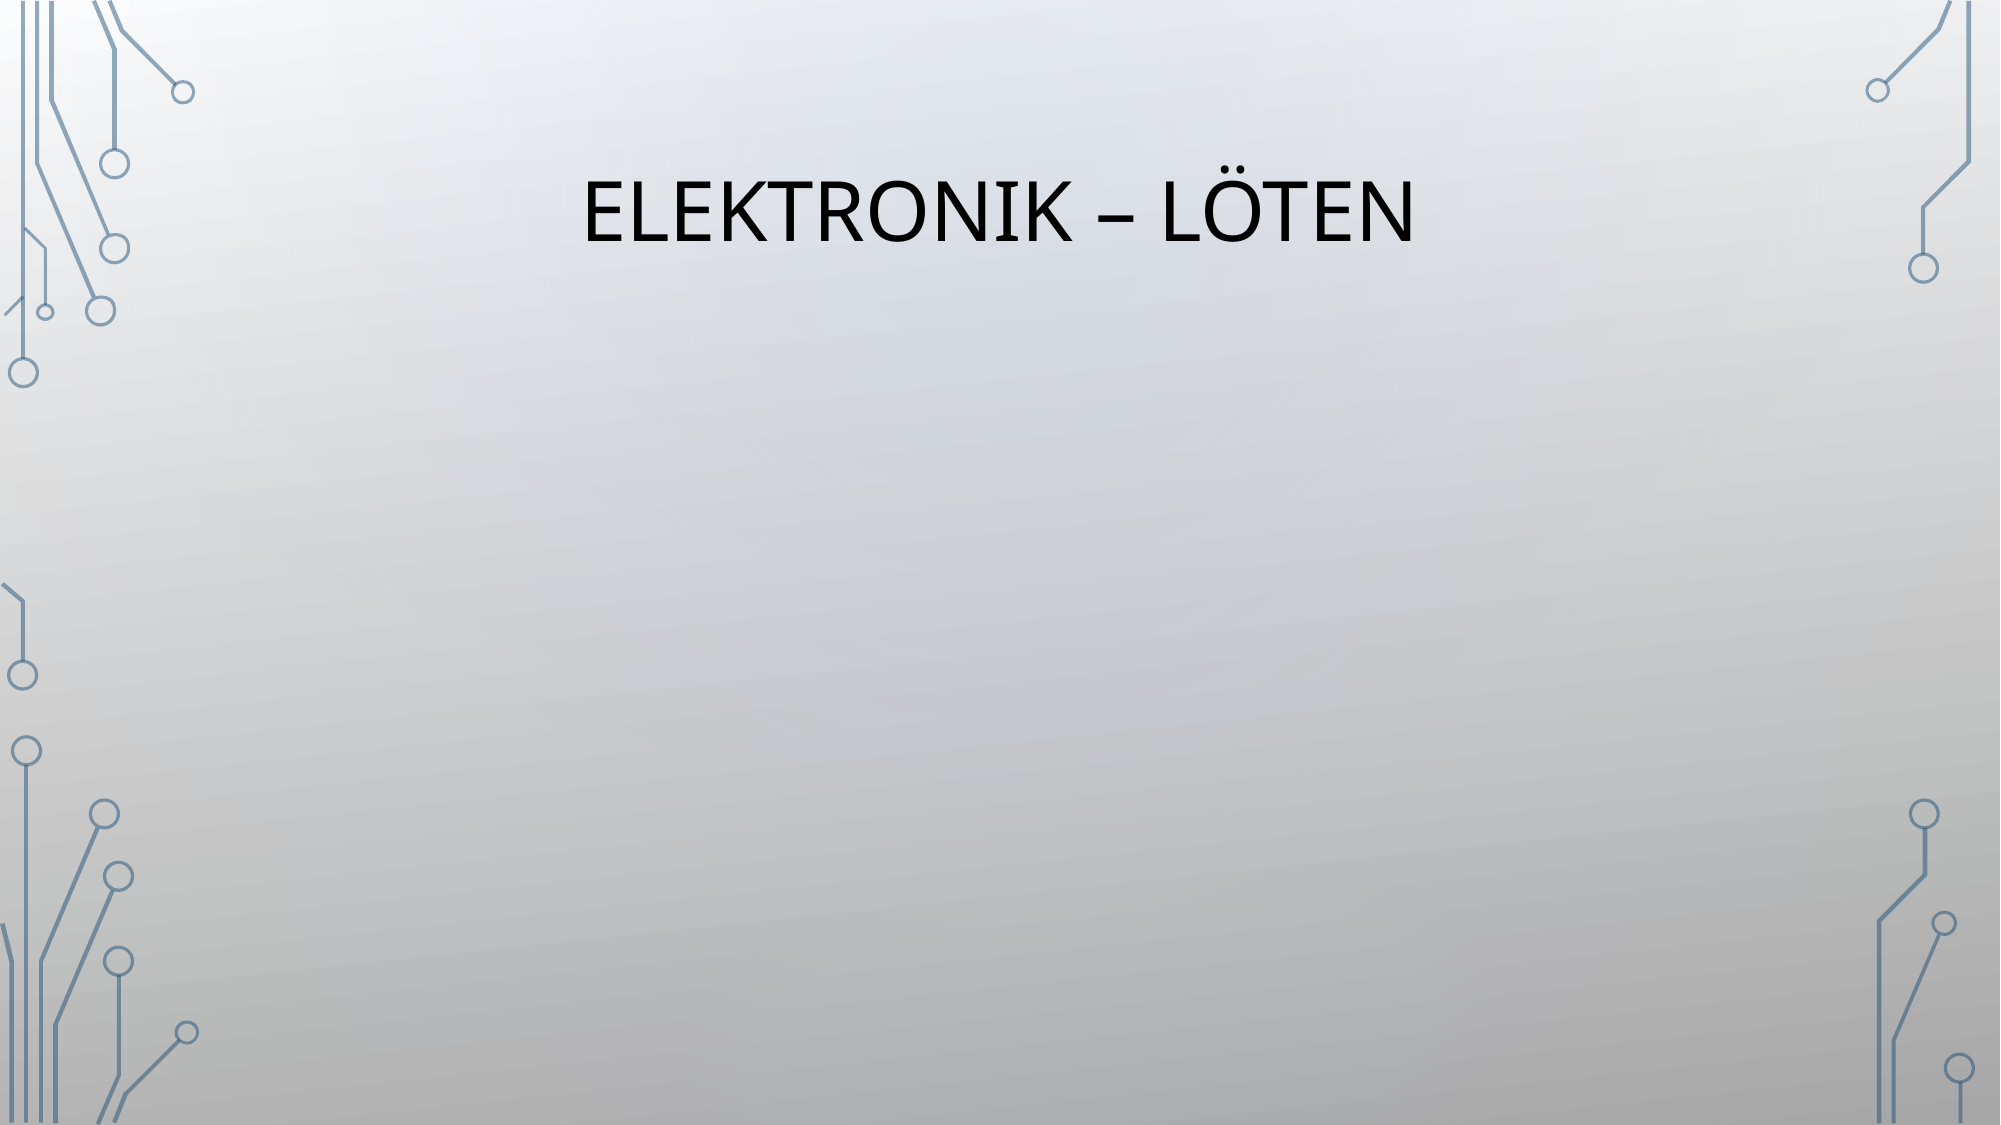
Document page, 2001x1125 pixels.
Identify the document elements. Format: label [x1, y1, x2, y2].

text_box [0, 0, 201, 1125]
text_box [1863, 0, 1976, 1124]
picture [201, 0, 2000, 1125]
